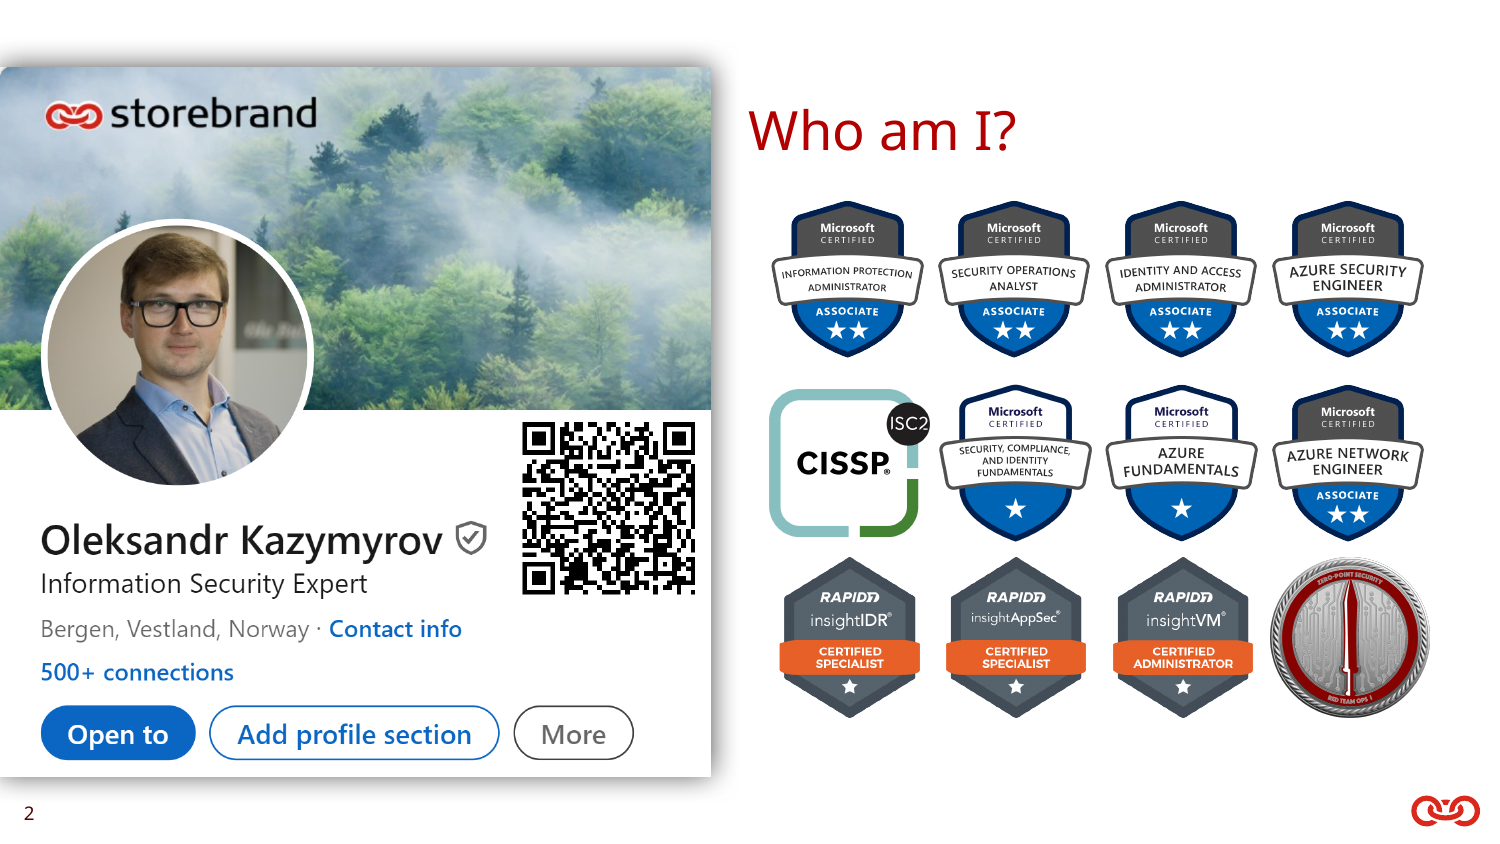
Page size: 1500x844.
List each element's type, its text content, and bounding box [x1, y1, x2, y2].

picture [769, 383, 930, 543]
slide_number 2 [23, 797, 71, 832]
picture [934, 198, 1094, 359]
title Who am I? [748, 67, 1427, 198]
picture [1267, 198, 1428, 359]
picture [1267, 383, 1428, 543]
picture [1103, 557, 1263, 718]
picture [936, 557, 1096, 718]
picture [1270, 557, 1430, 718]
picture [0, 67, 711, 777]
picture [1101, 383, 1262, 543]
picture [935, 383, 1096, 543]
picture [767, 198, 928, 359]
picture [769, 557, 930, 718]
picture [1101, 198, 1261, 359]
